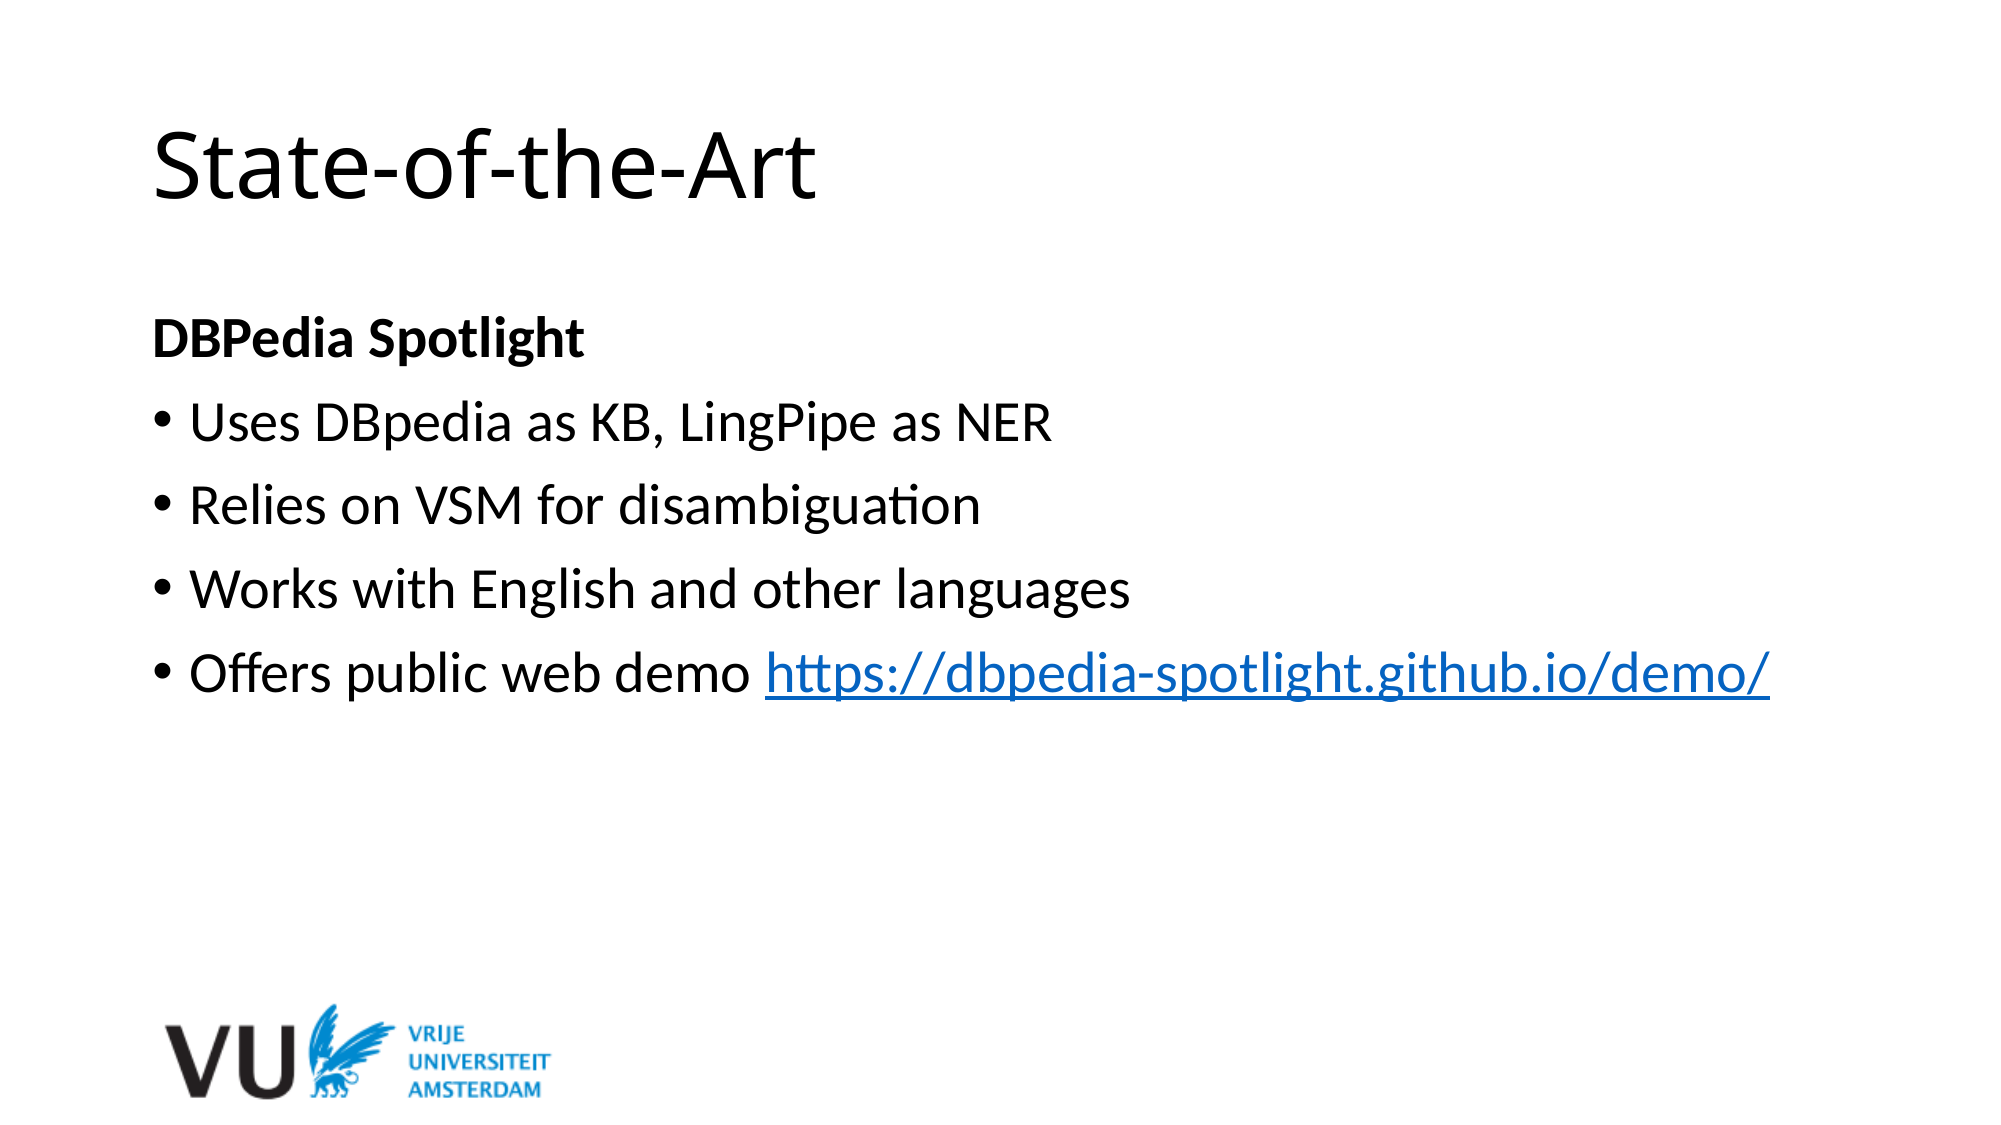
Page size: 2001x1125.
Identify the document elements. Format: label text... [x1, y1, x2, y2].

title State-of-the-Art [137, 59, 1863, 278]
list DBPedia Spotlight Uses DBpedia as KB, LingPipe as NER Relies on VSM for disambiguation Works with English and other languages Offers public web demo https://dbpedia-spotlight.github.io/demo/ [137, 299, 1863, 1014]
